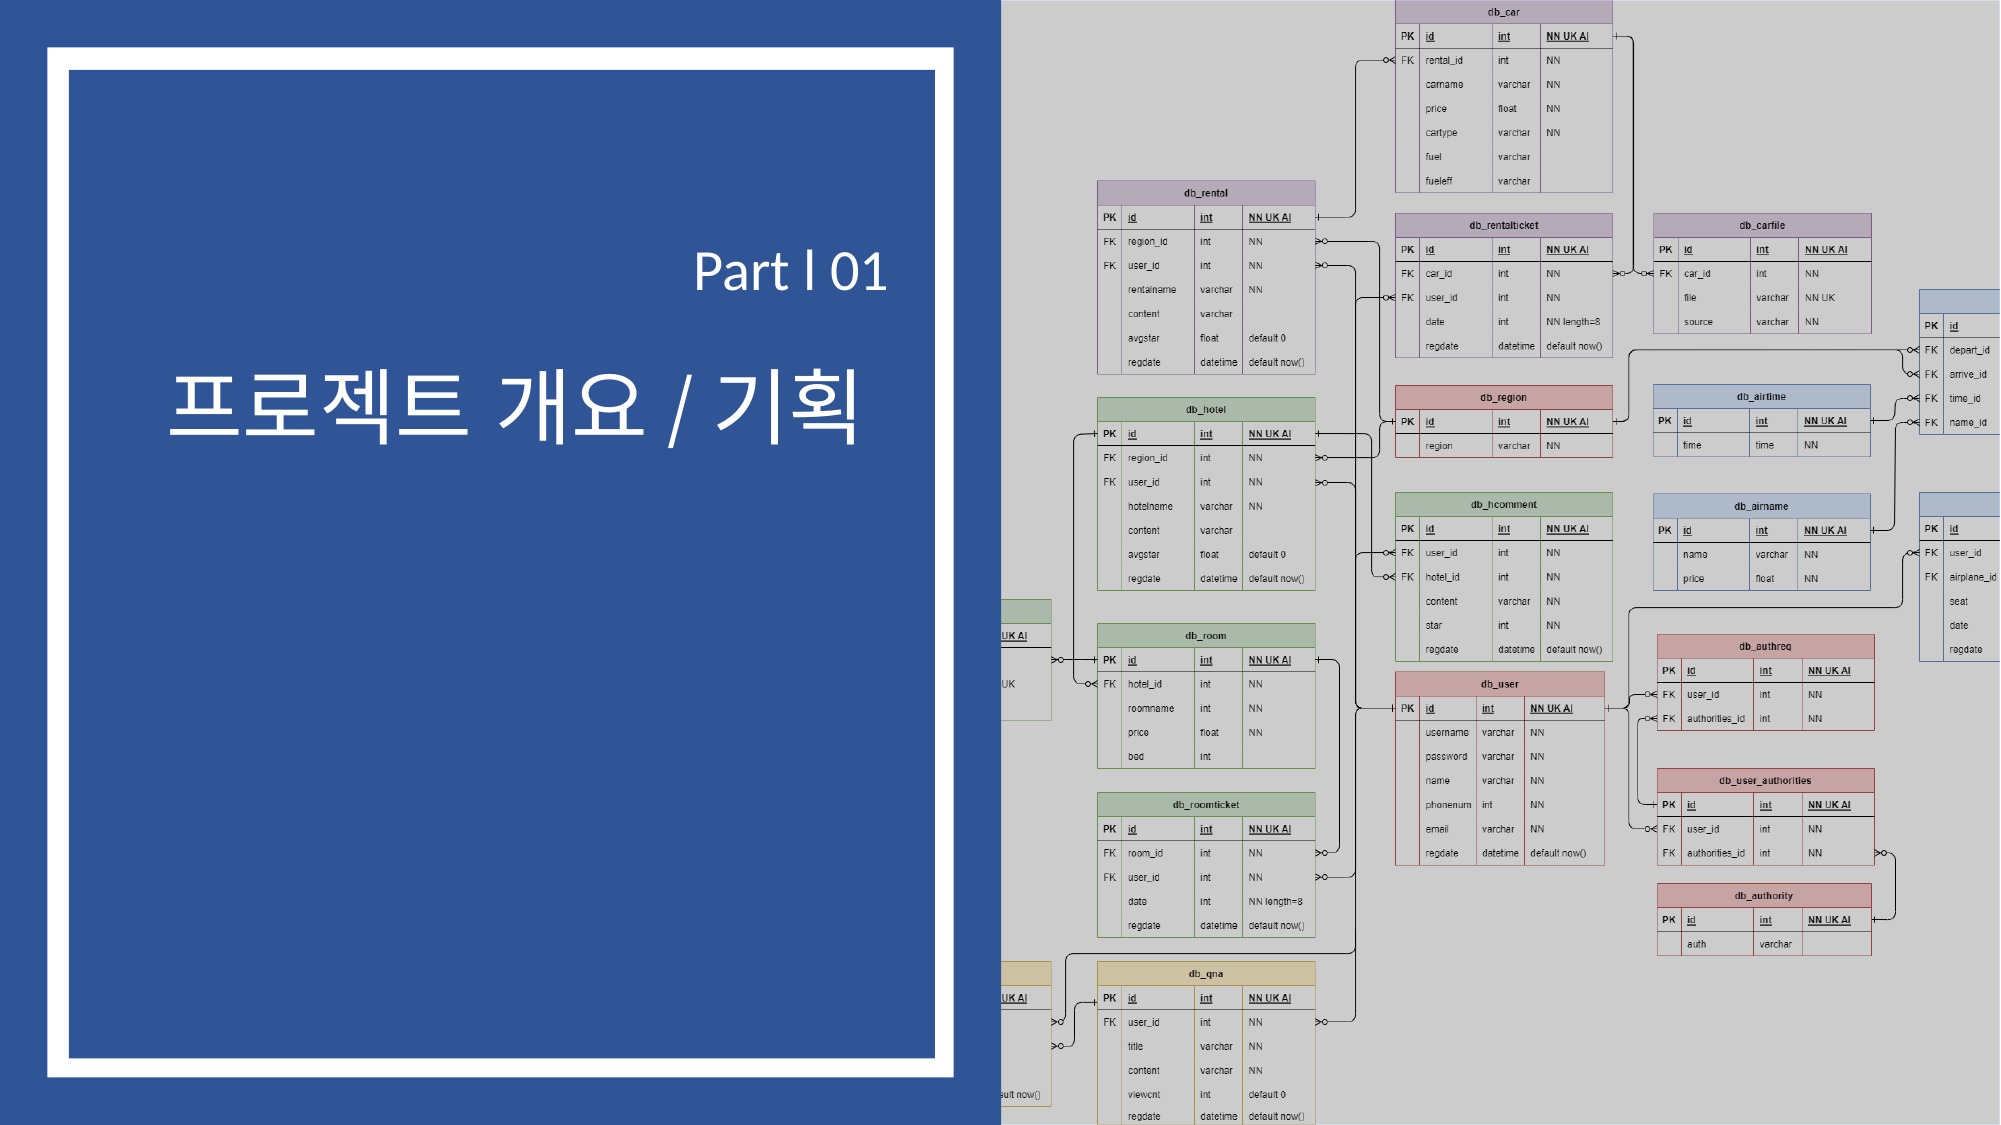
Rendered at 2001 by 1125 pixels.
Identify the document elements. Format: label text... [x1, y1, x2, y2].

text_box 프로젝트 개요/기획 [15, 347, 1000, 463]
text_box [68, 69, 936, 347]
text_box [68, 463, 936, 1059]
text_box Part l 01 [694, 231, 919, 289]
picture [1000, 0, 2000, 1125]
text_box [0, 0, 1000, 1125]
